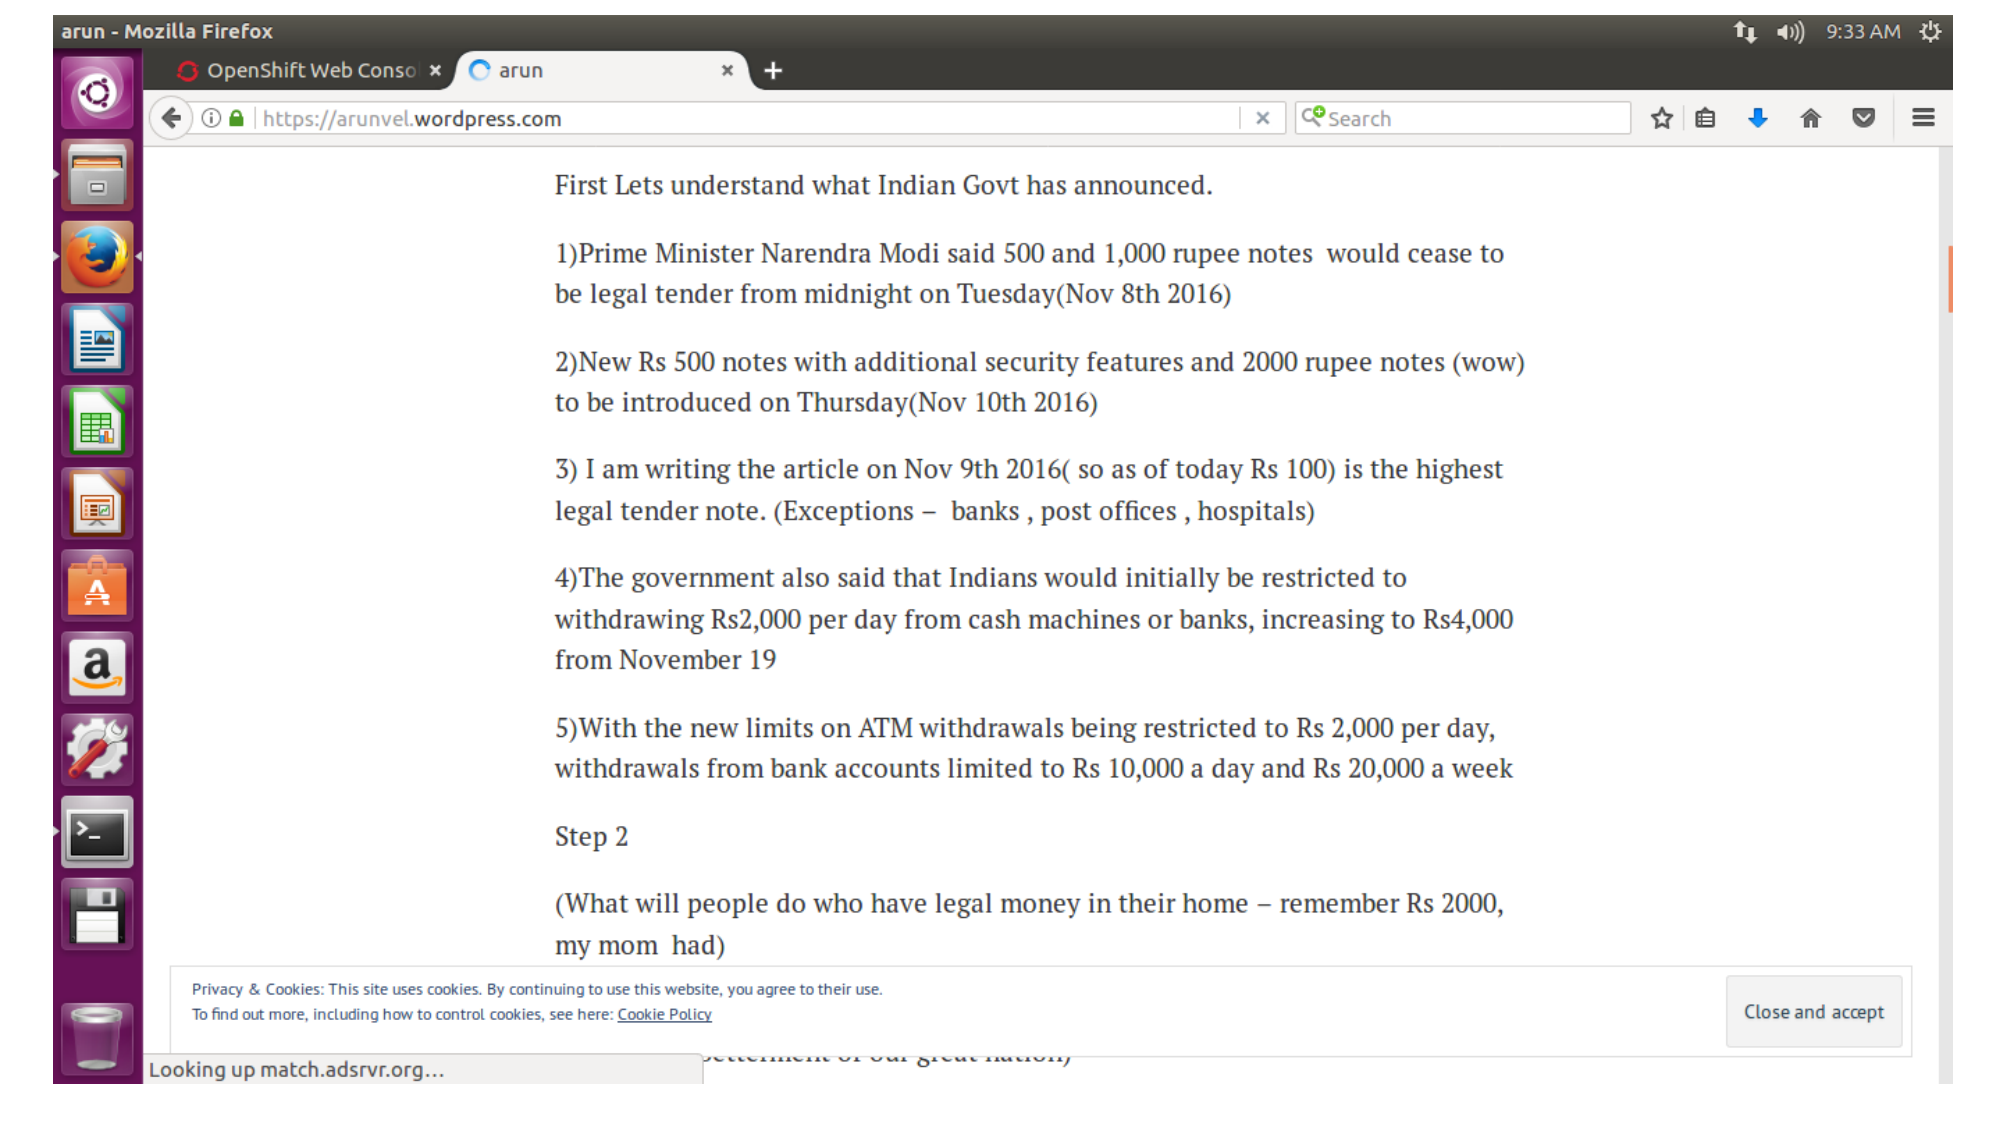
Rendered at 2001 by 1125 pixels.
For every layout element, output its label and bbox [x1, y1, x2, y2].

list [53, 15, 1953, 1084]
